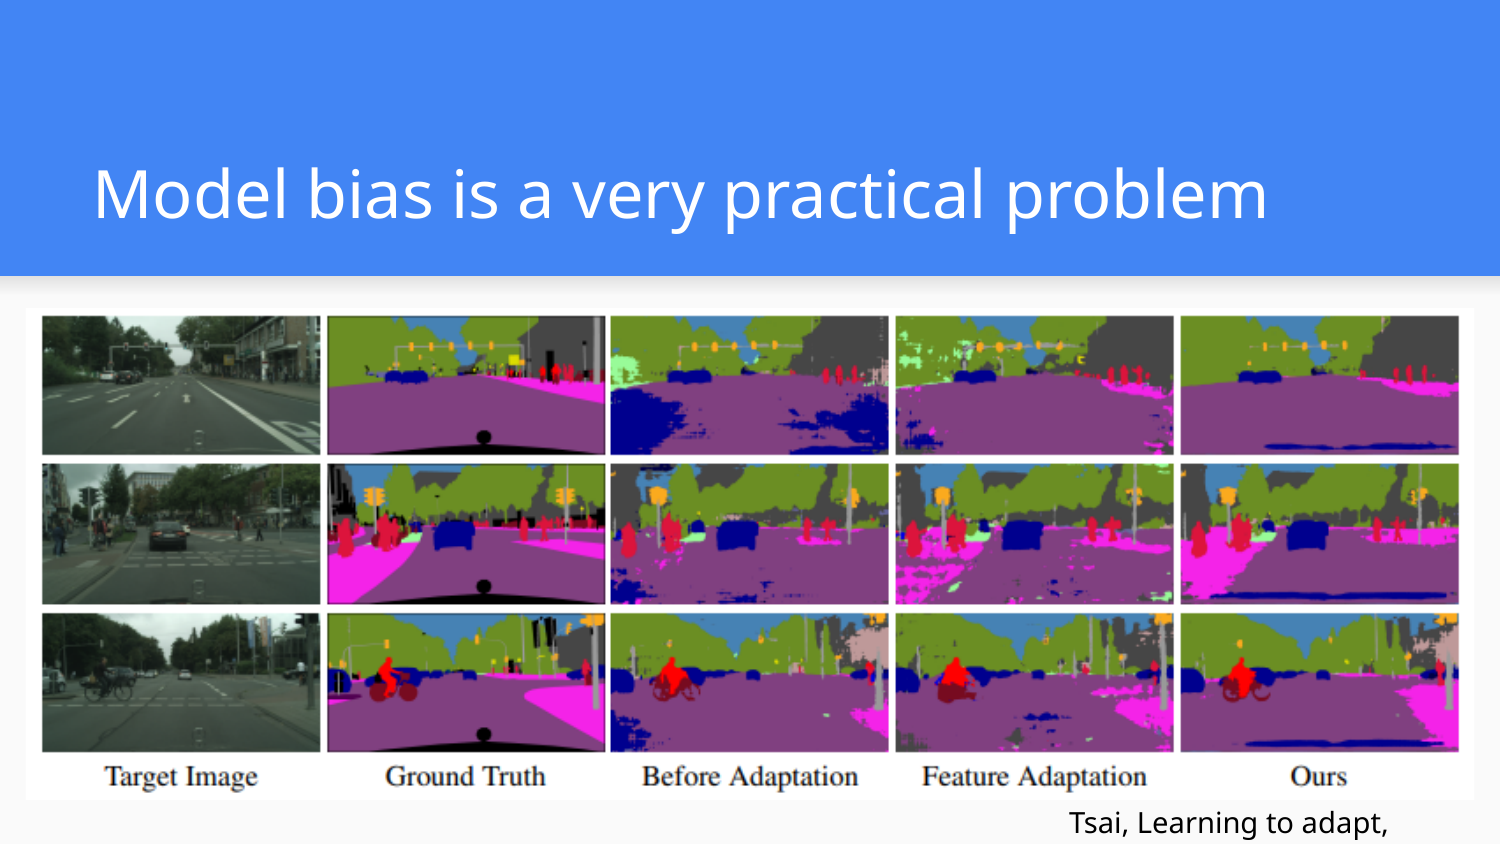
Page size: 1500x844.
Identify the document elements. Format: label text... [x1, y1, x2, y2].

title Model bias is a very practical problem [77, 121, 1427, 248]
text_box Tsai, Learning to adapt, 2018 [1054, 807, 1475, 837]
picture [25, 308, 1475, 801]
